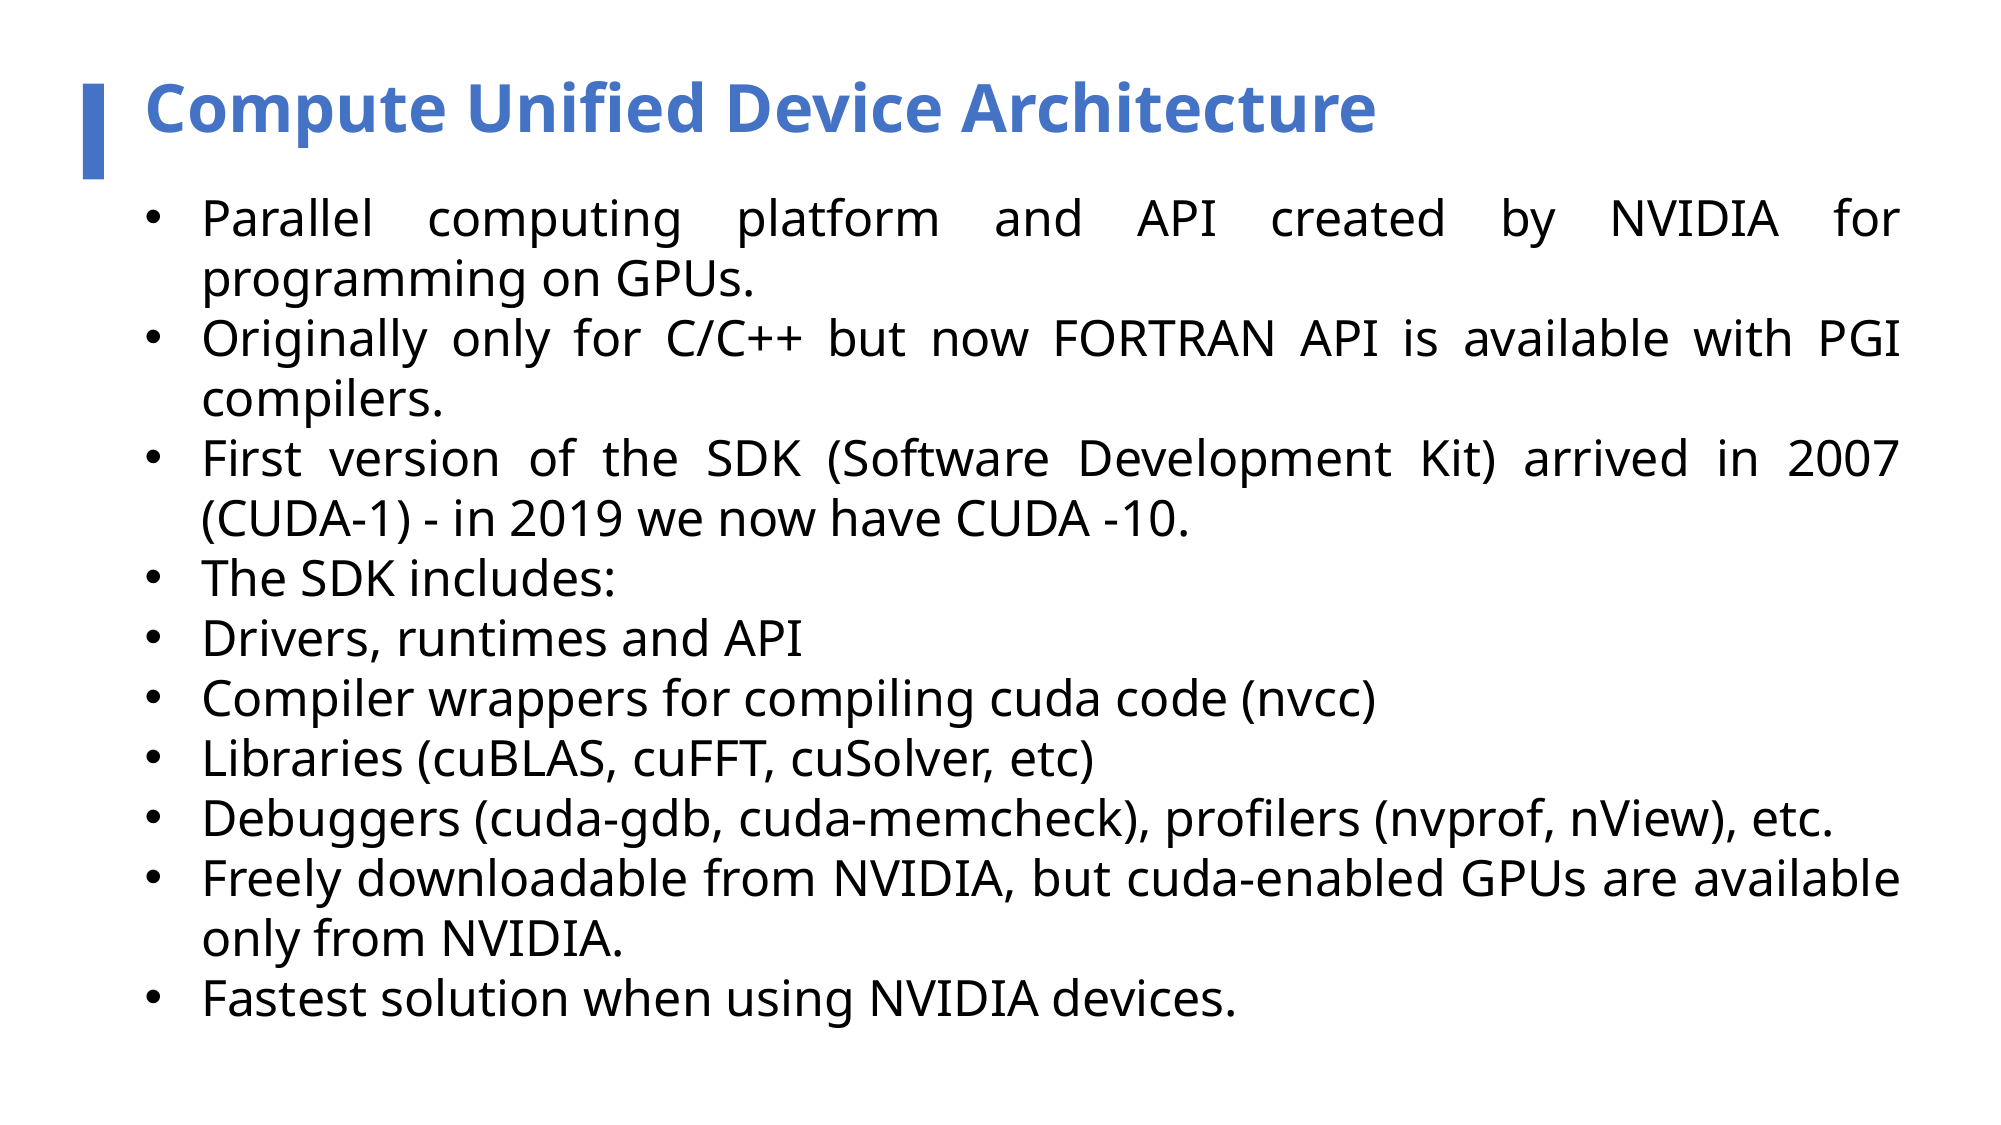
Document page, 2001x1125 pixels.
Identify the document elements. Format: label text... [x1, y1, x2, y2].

text_box Compute Unified Device Architecture [129, 58, 1453, 154]
text_box Parallel computing platform and API created by NVIDIA for programming on GPUs. Originally only for C/C++ but now FORTRAN API is available with PGI compilers. First version of the SDK (Software Development Kit) arrived in 2007 (CUDA-1) - in 2019 we now have CUDA -10. The SDK includes: Drivers, runtimes and API Compiler wrappers for compiling cuda code (nvcc) Libraries (cuBLAS, cuFFT, cuSolver, etc) Debuggers (cuda-gdb, cuda-memcheck), profilers (nvprof, nView), etc. Freely downloadable from NVIDIA, but cuda-enabled GPUs are available only from NVIDIA. Fastest solution when using NVIDIA devices. [129, 179, 1917, 1095]
text_box [82, 82, 105, 180]
